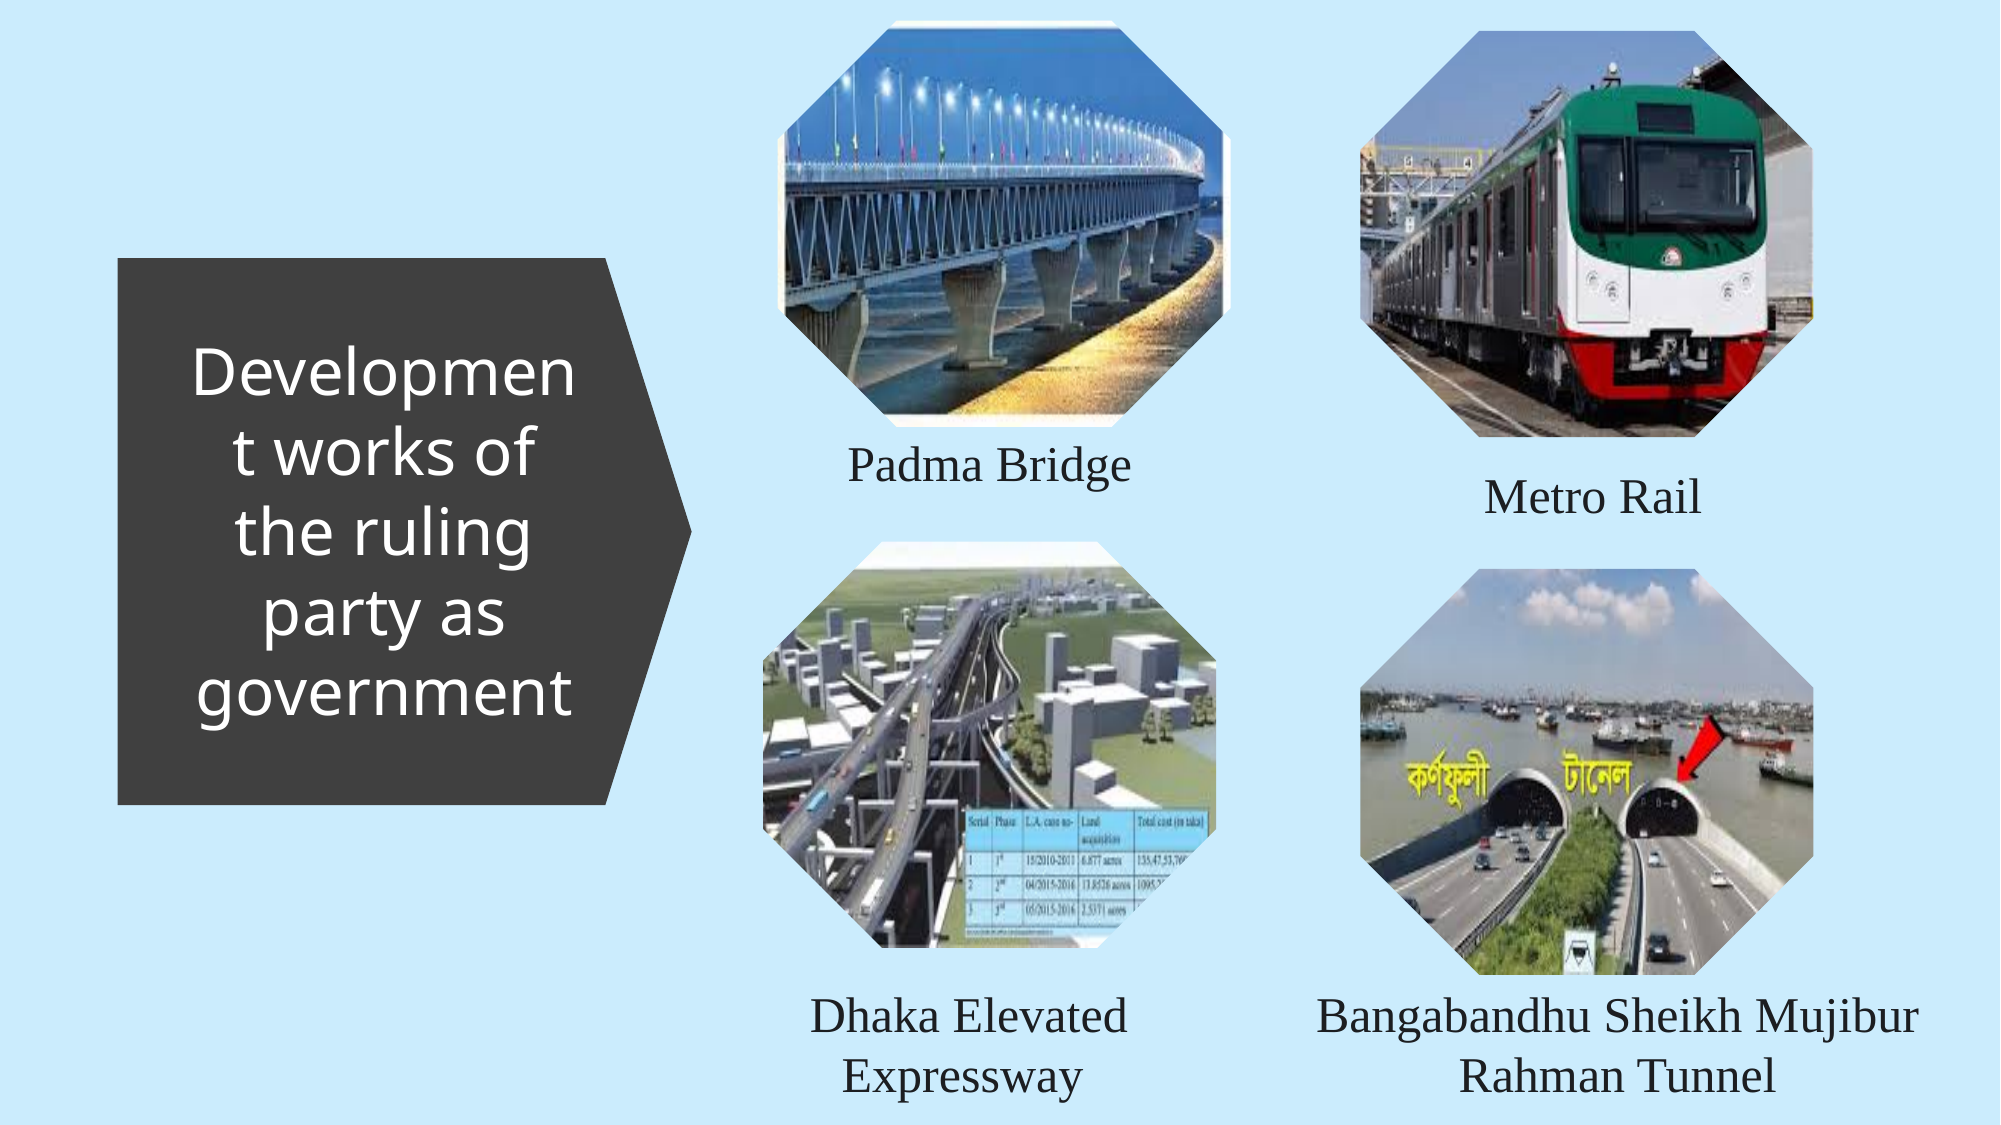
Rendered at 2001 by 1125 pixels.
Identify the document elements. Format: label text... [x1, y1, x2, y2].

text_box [712, 20, 1267, 501]
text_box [1266, 568, 1969, 1112]
text_box [116, 257, 693, 807]
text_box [691, 541, 1246, 1112]
text_box Development works of the ruling party as government [168, 322, 601, 741]
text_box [1360, 30, 1814, 532]
